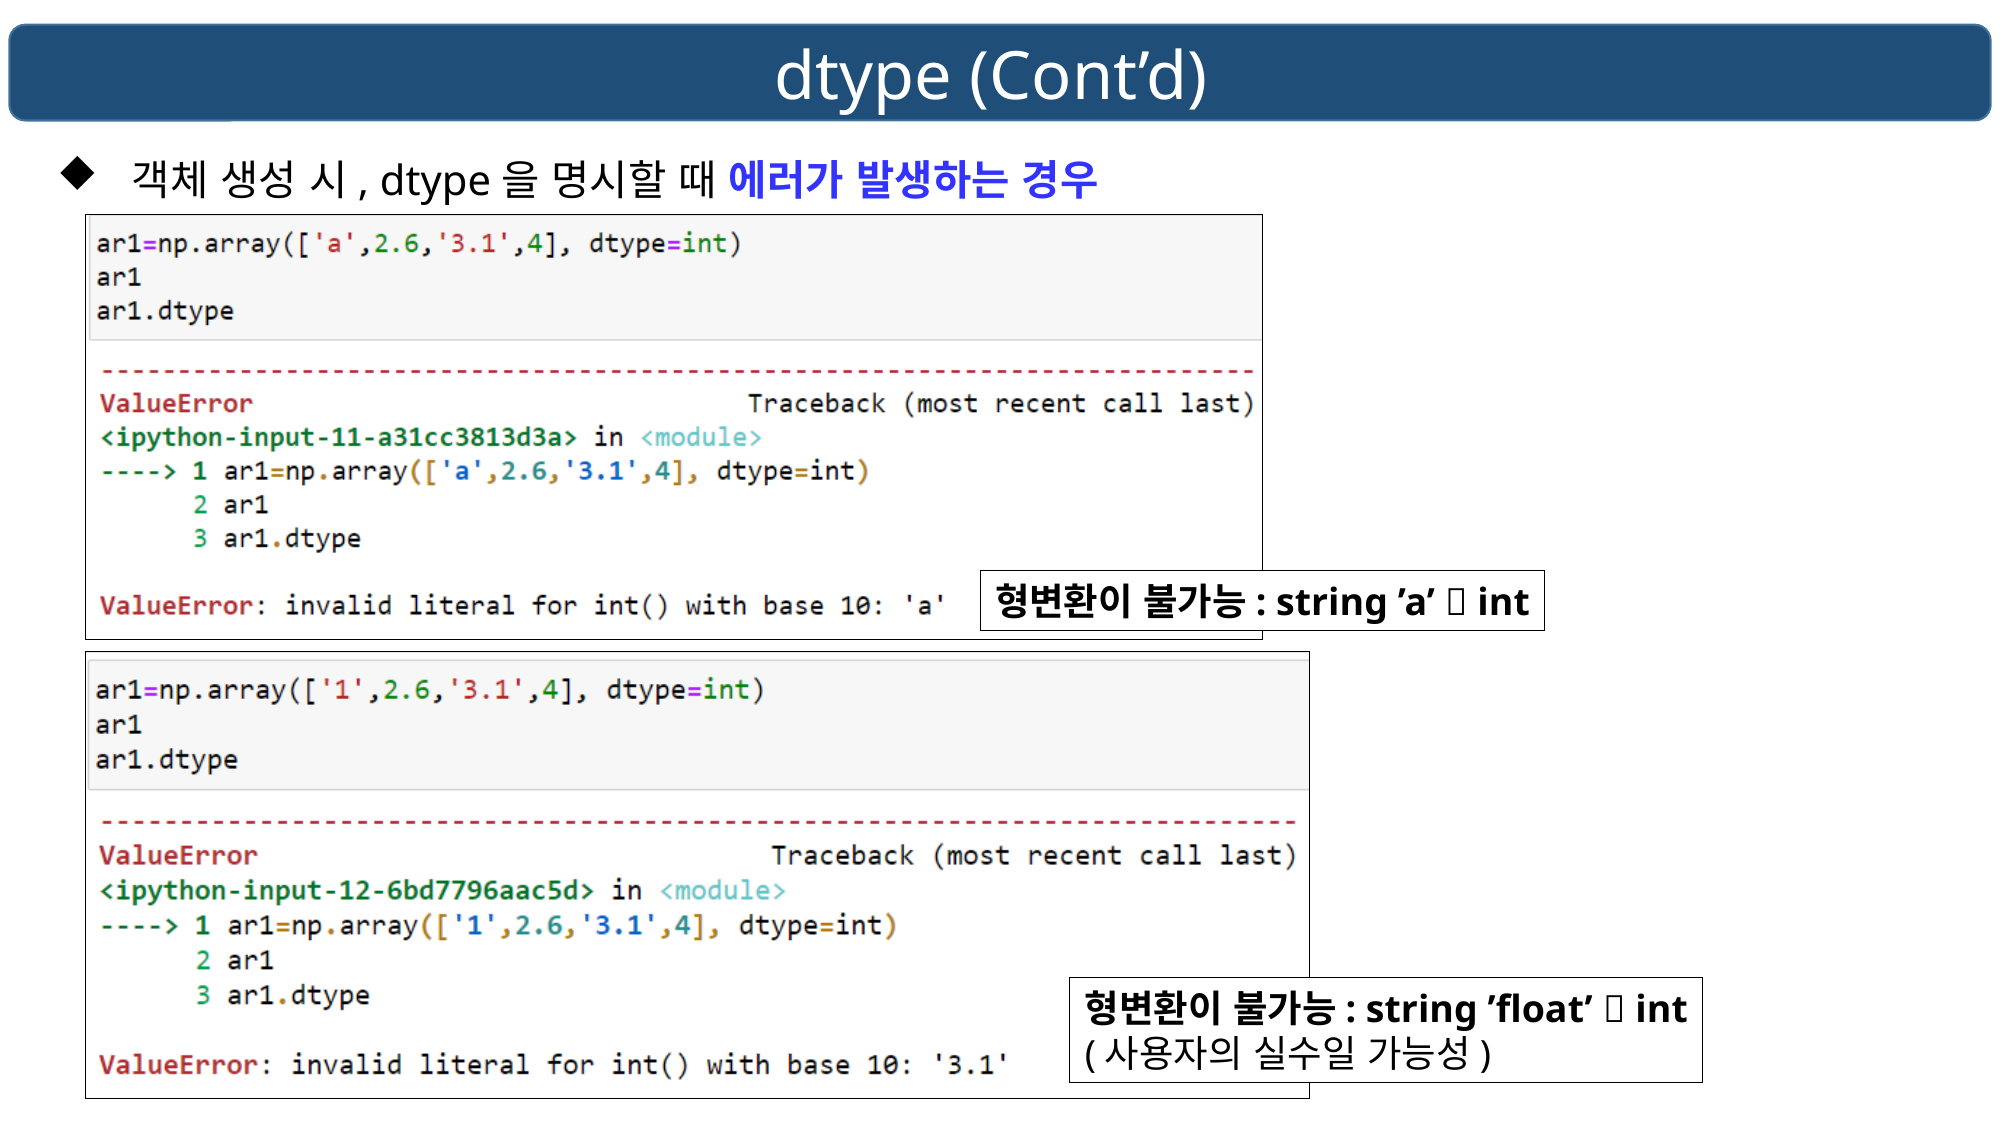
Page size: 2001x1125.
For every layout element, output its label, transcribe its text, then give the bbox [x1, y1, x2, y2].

text_box 형변환이 불가능: string ’a’  int [1263, 570, 1545, 631]
picture [85, 213, 1263, 640]
text_box 객체 생성 시, dtype을 명시할 때 에러가 발생하는 경우 [0, 121, 1802, 212]
text_box dtype (Cont’d) [8, 23, 1992, 122]
text_box 형변환이 불가능: string ’float’  int (사용자의 실수일 가능성) [1310, 977, 1703, 1083]
picture [85, 651, 1310, 1099]
